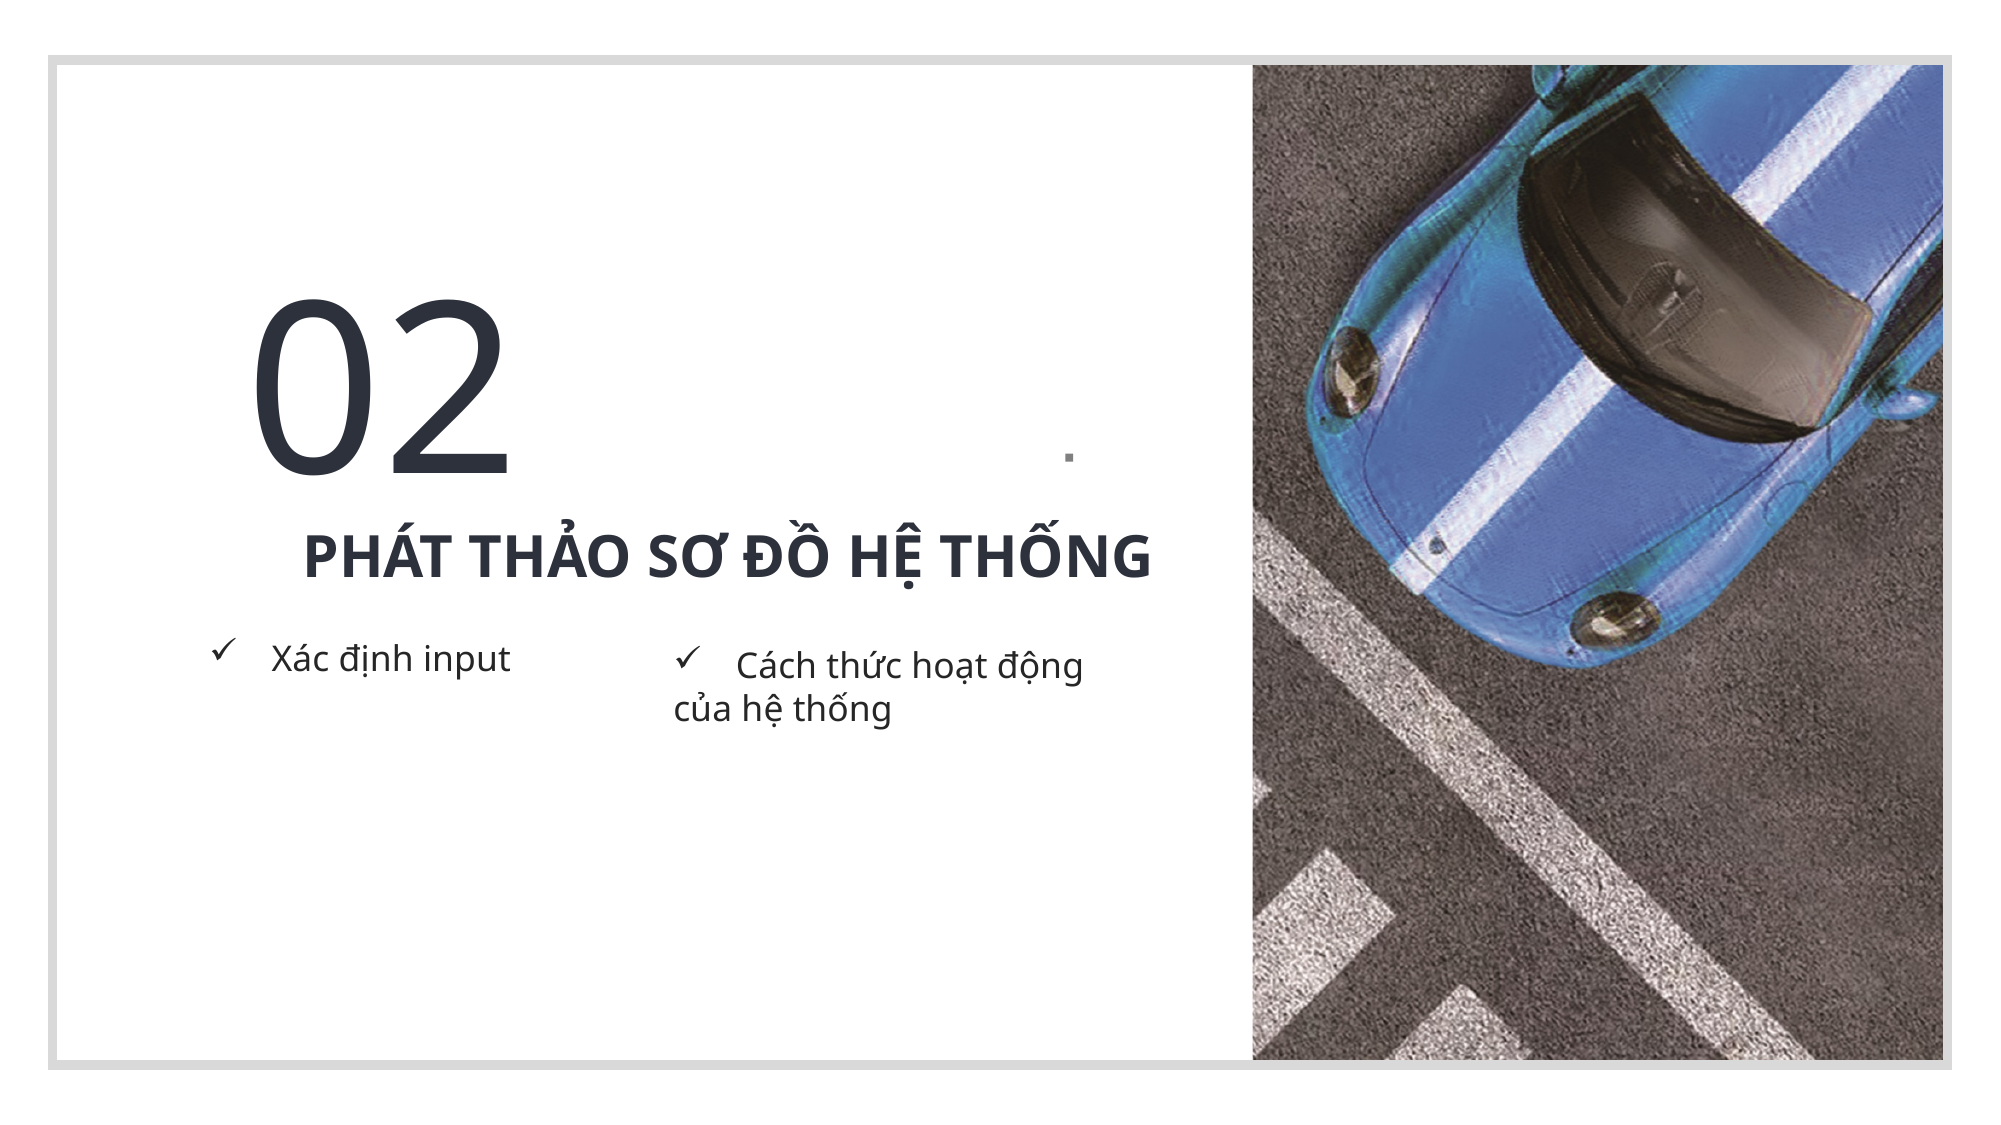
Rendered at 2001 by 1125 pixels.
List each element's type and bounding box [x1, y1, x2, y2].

text_box [51, 59, 1948, 1066]
picture [1096, 214, 2000, 911]
text_box [194, 226, 1187, 748]
